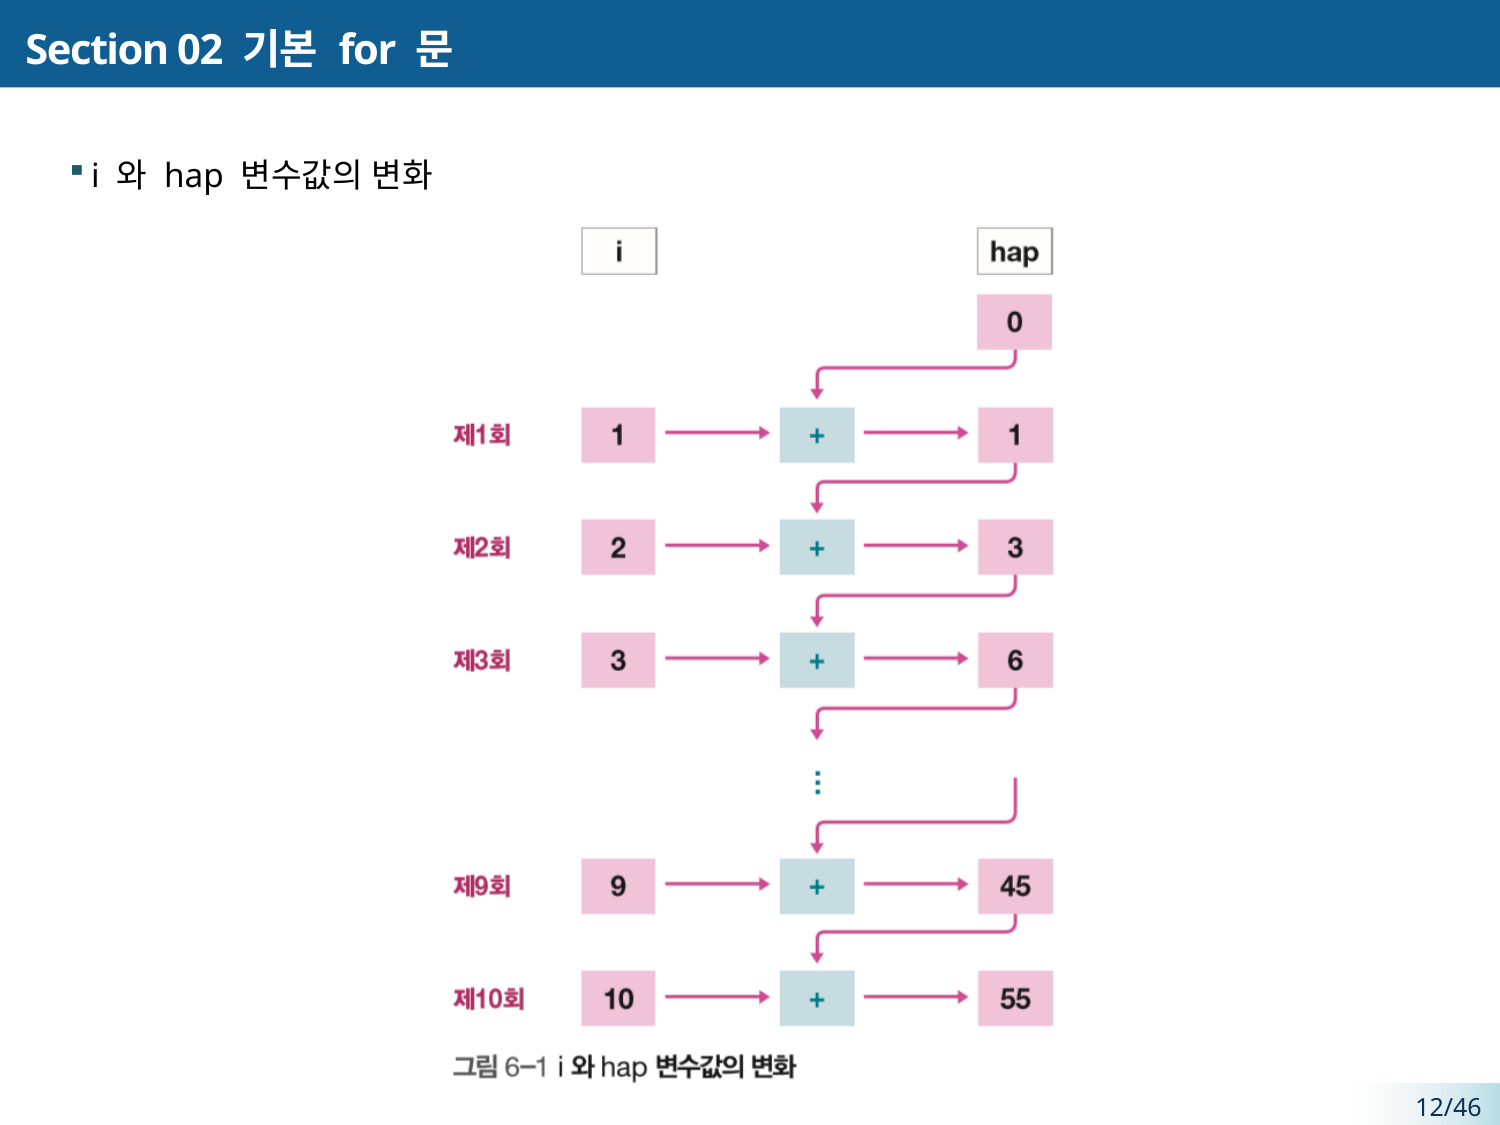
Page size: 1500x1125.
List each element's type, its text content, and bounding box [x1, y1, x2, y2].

list i 와 hap 변수값의 변화 [10, 126, 1481, 1057]
picture [441, 222, 1058, 1083]
title Section 02 기본 for 문 [10, 8, 1288, 87]
